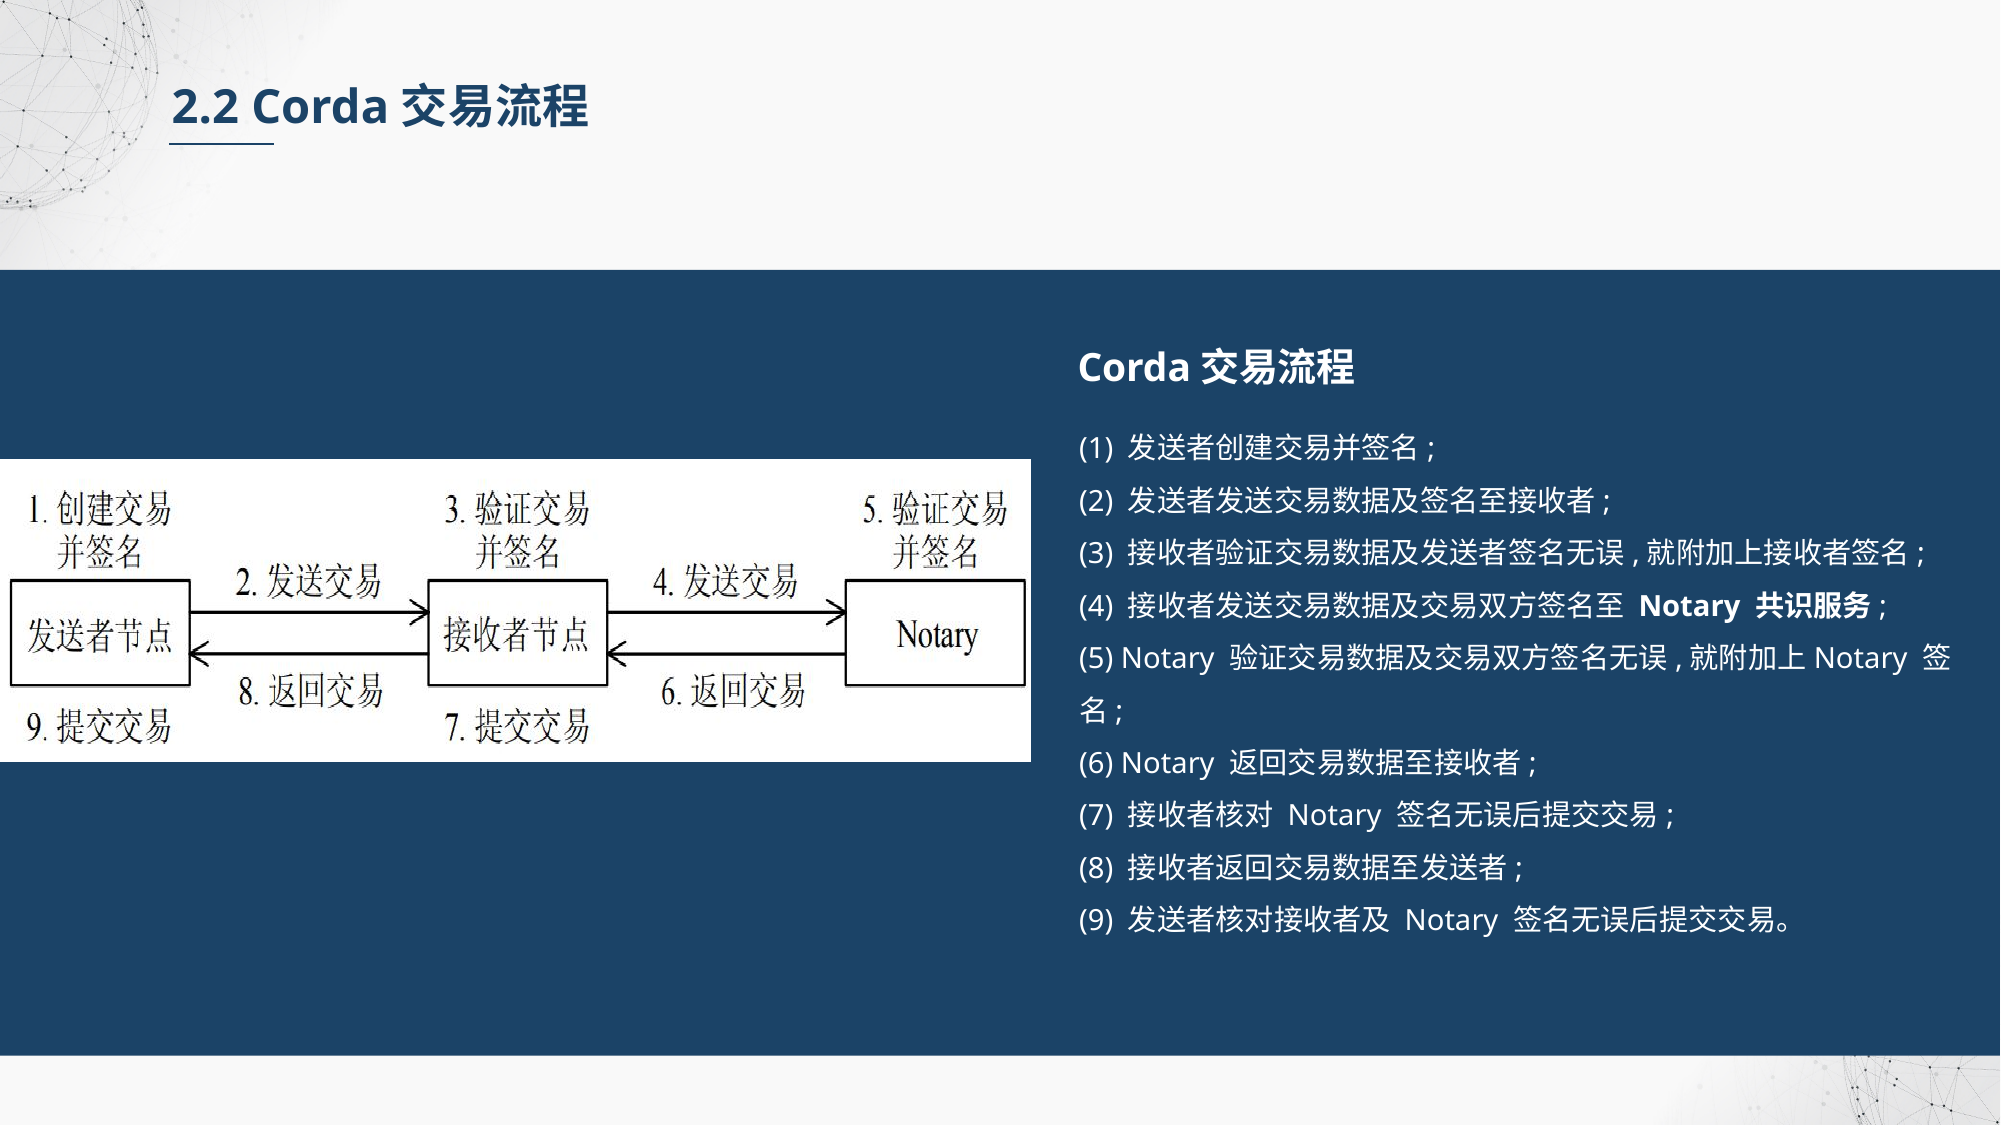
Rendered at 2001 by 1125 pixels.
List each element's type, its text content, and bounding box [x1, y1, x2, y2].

picture [0, 0, 2001, 1125]
text_box 2.2 Corda交易流程 [156, 69, 652, 141]
text_box Corda交易流程 [1062, 335, 1371, 398]
picture [0, 459, 1032, 762]
text_box [0, 269, 2000, 1056]
text_box (1) 发送者创建交易并签名; (2) 发送者发送交易数据及签名至接收者; (3) 接收者验证交易数据及发送者签名无误,就附加上接收者签名; (4) 接收者发送交易数据及交易双方签名至 Notary 共识服务; (5) Notary 验证交易数据及交易双方签名无误,就附加上Notary 签名; (6) Notary 返回交易数据至接收者; (7) 接收者核对 Notary 签名无误后提交交易; (8) 接收者返回交易数据至发送者; (9) 发送者核对接收者及 Notary 签名无误后提交交易。 [1064, 404, 1978, 944]
